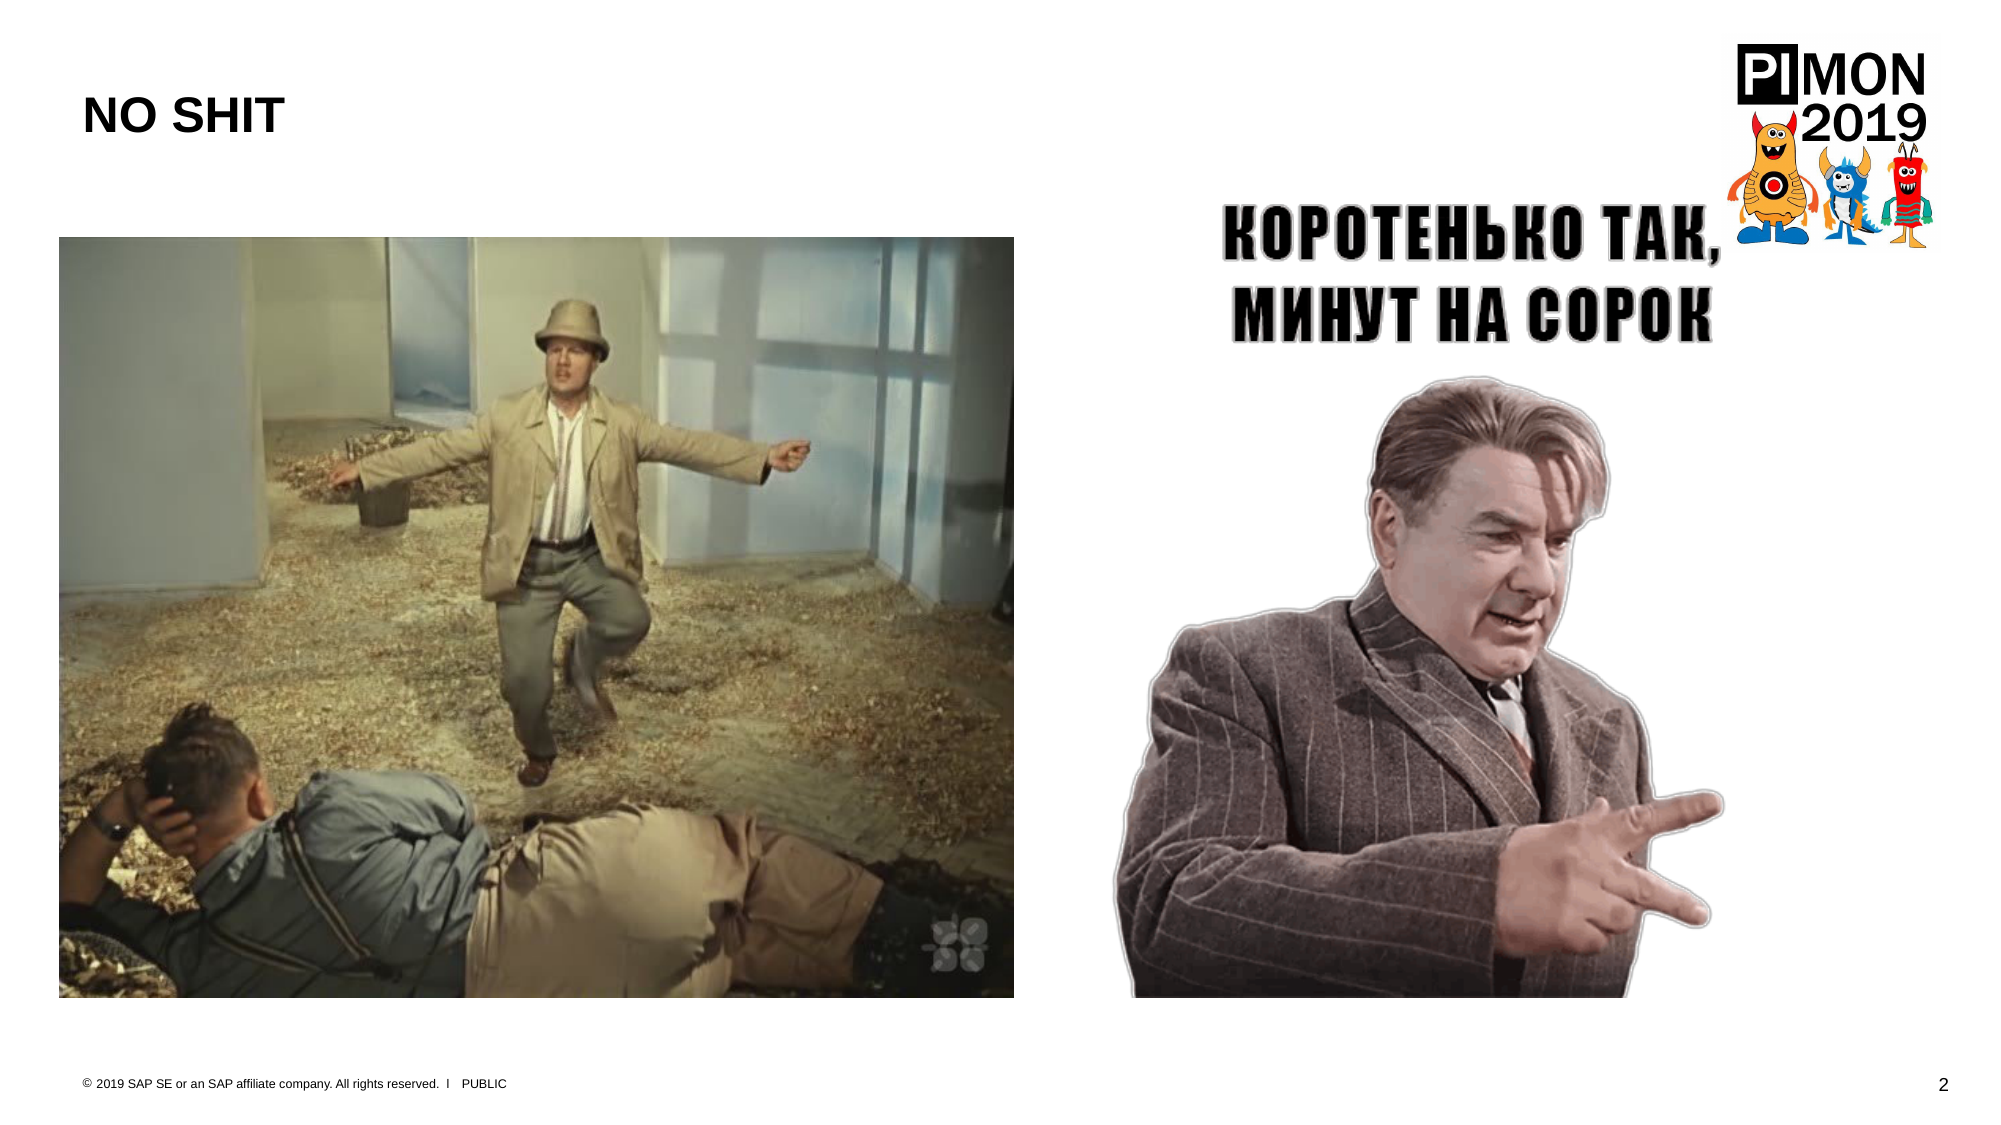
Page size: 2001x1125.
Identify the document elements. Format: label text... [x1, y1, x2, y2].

picture [59, 237, 1014, 999]
picture [1072, 33, 1941, 999]
title NO SHIT [82, 82, 1715, 144]
